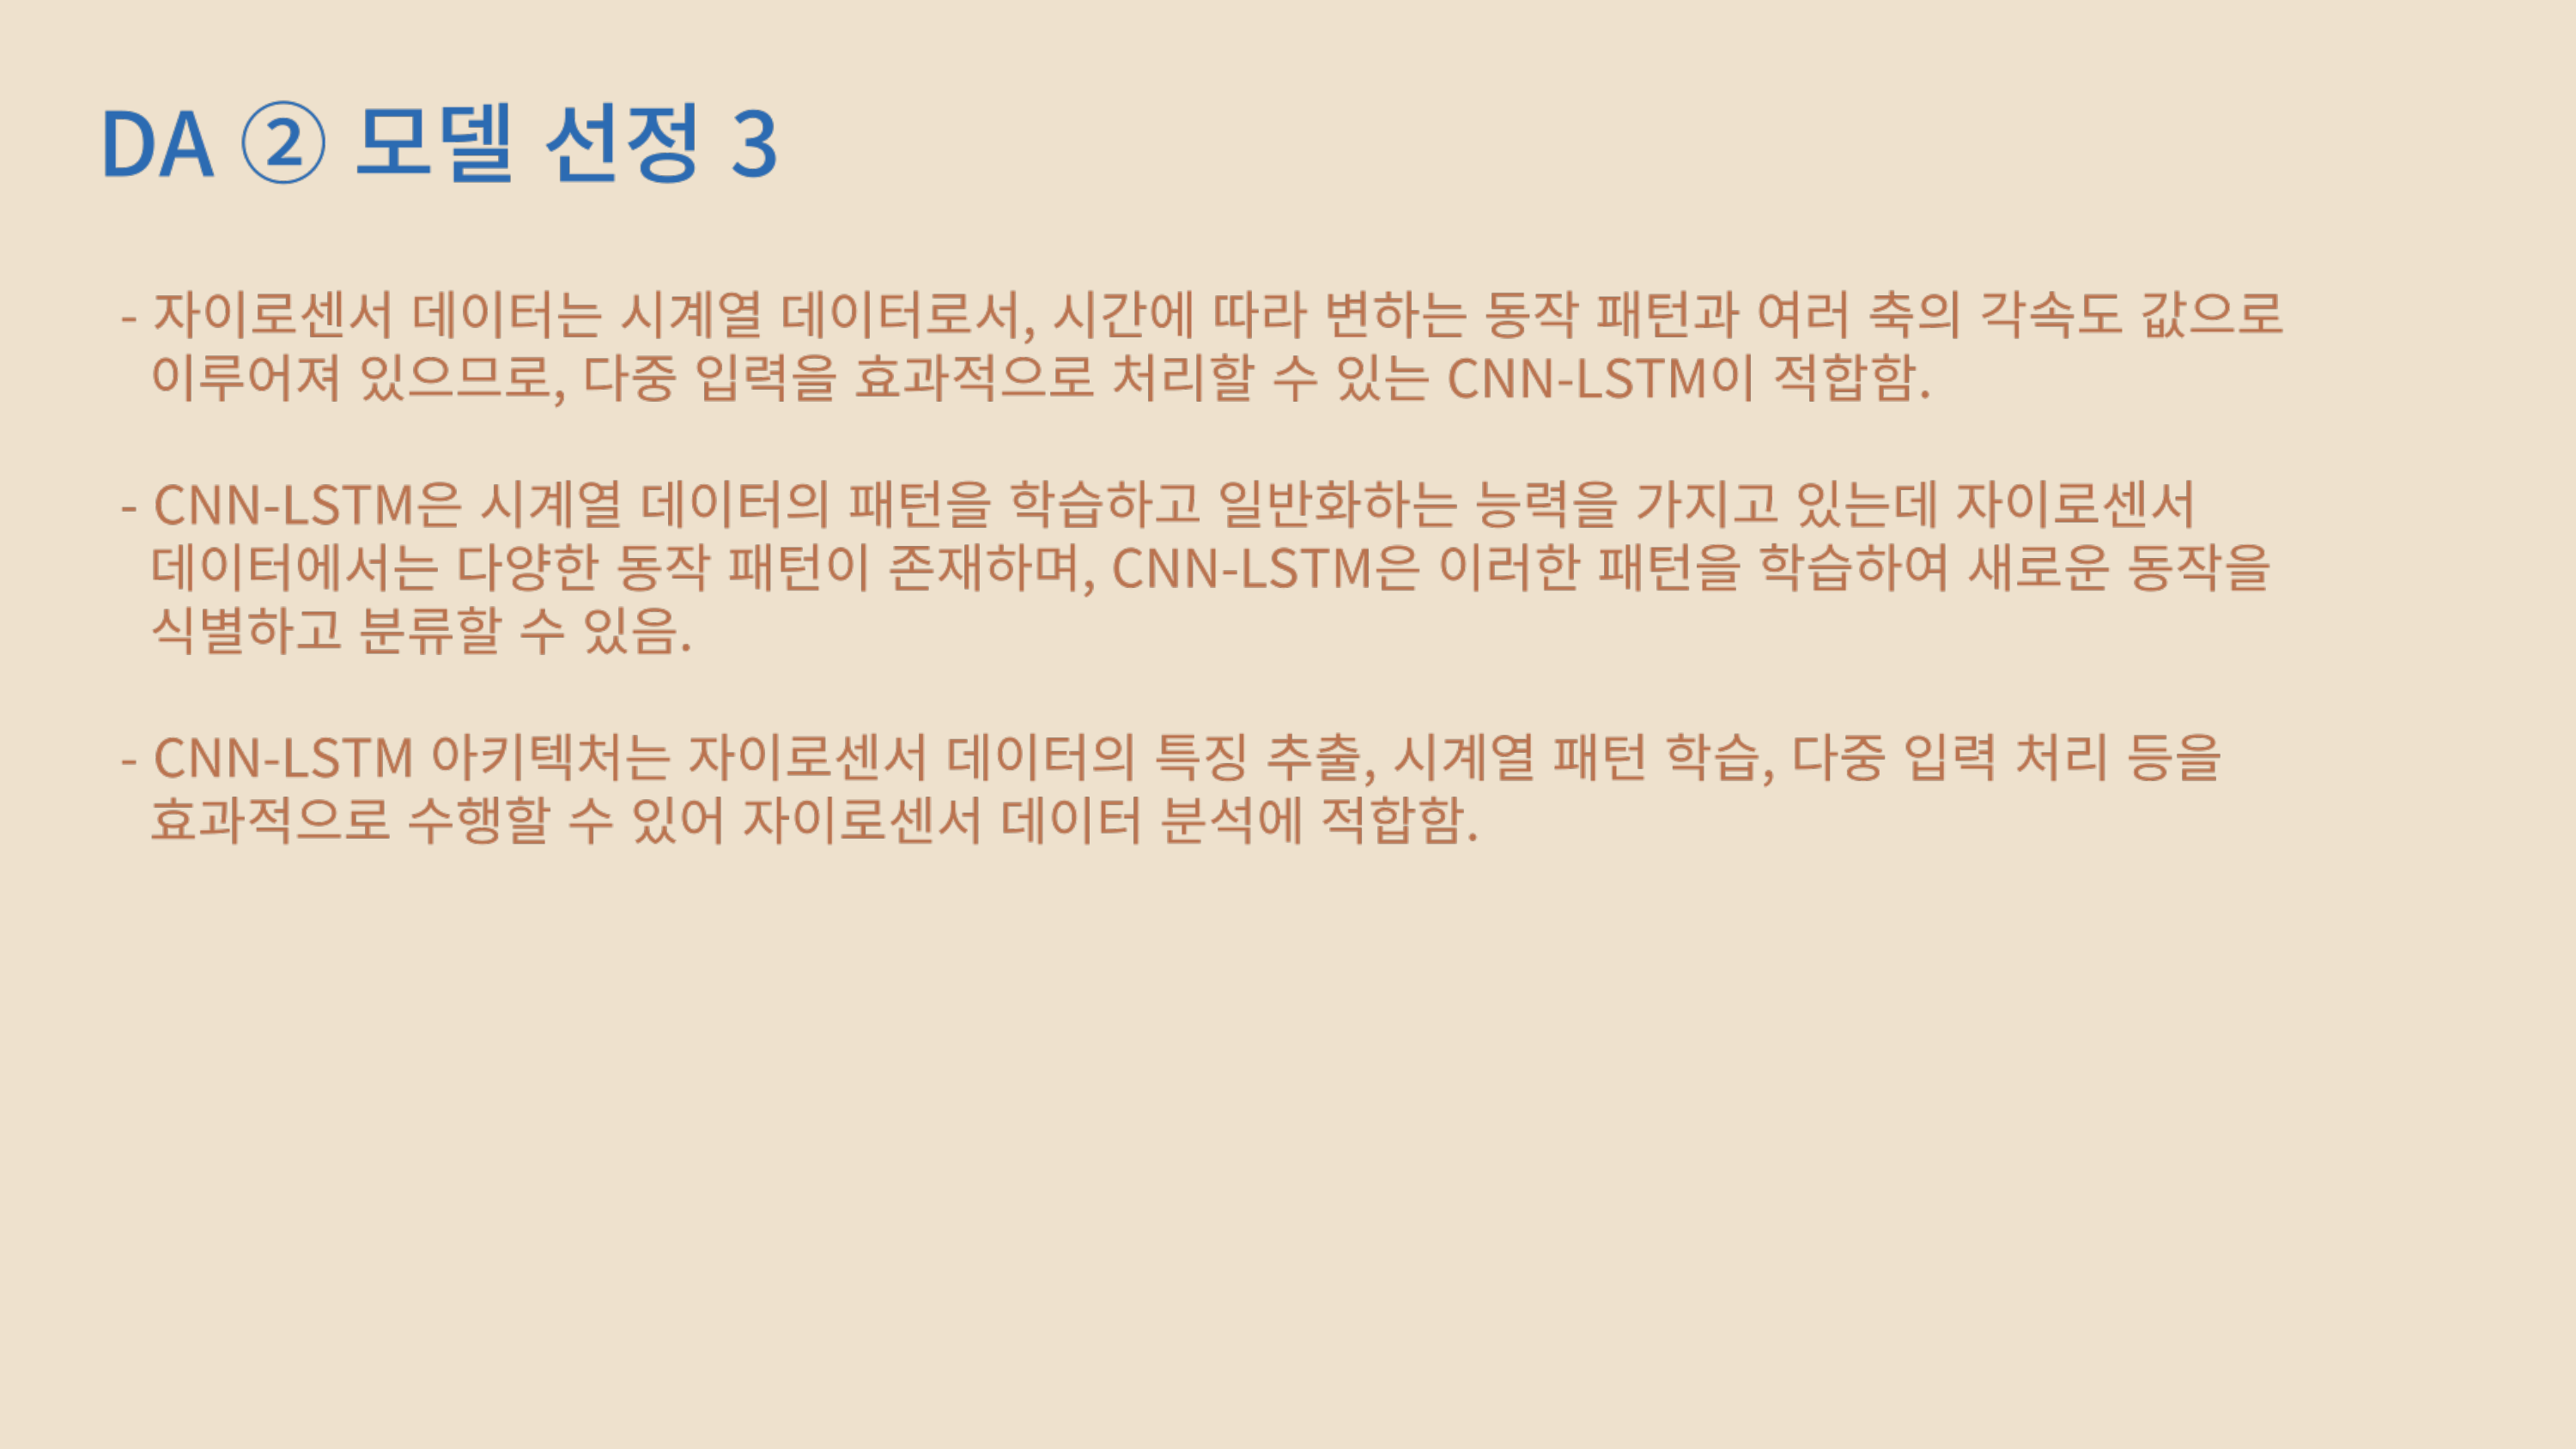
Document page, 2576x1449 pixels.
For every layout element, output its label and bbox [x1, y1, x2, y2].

picture [63, 47, 2336, 906]
